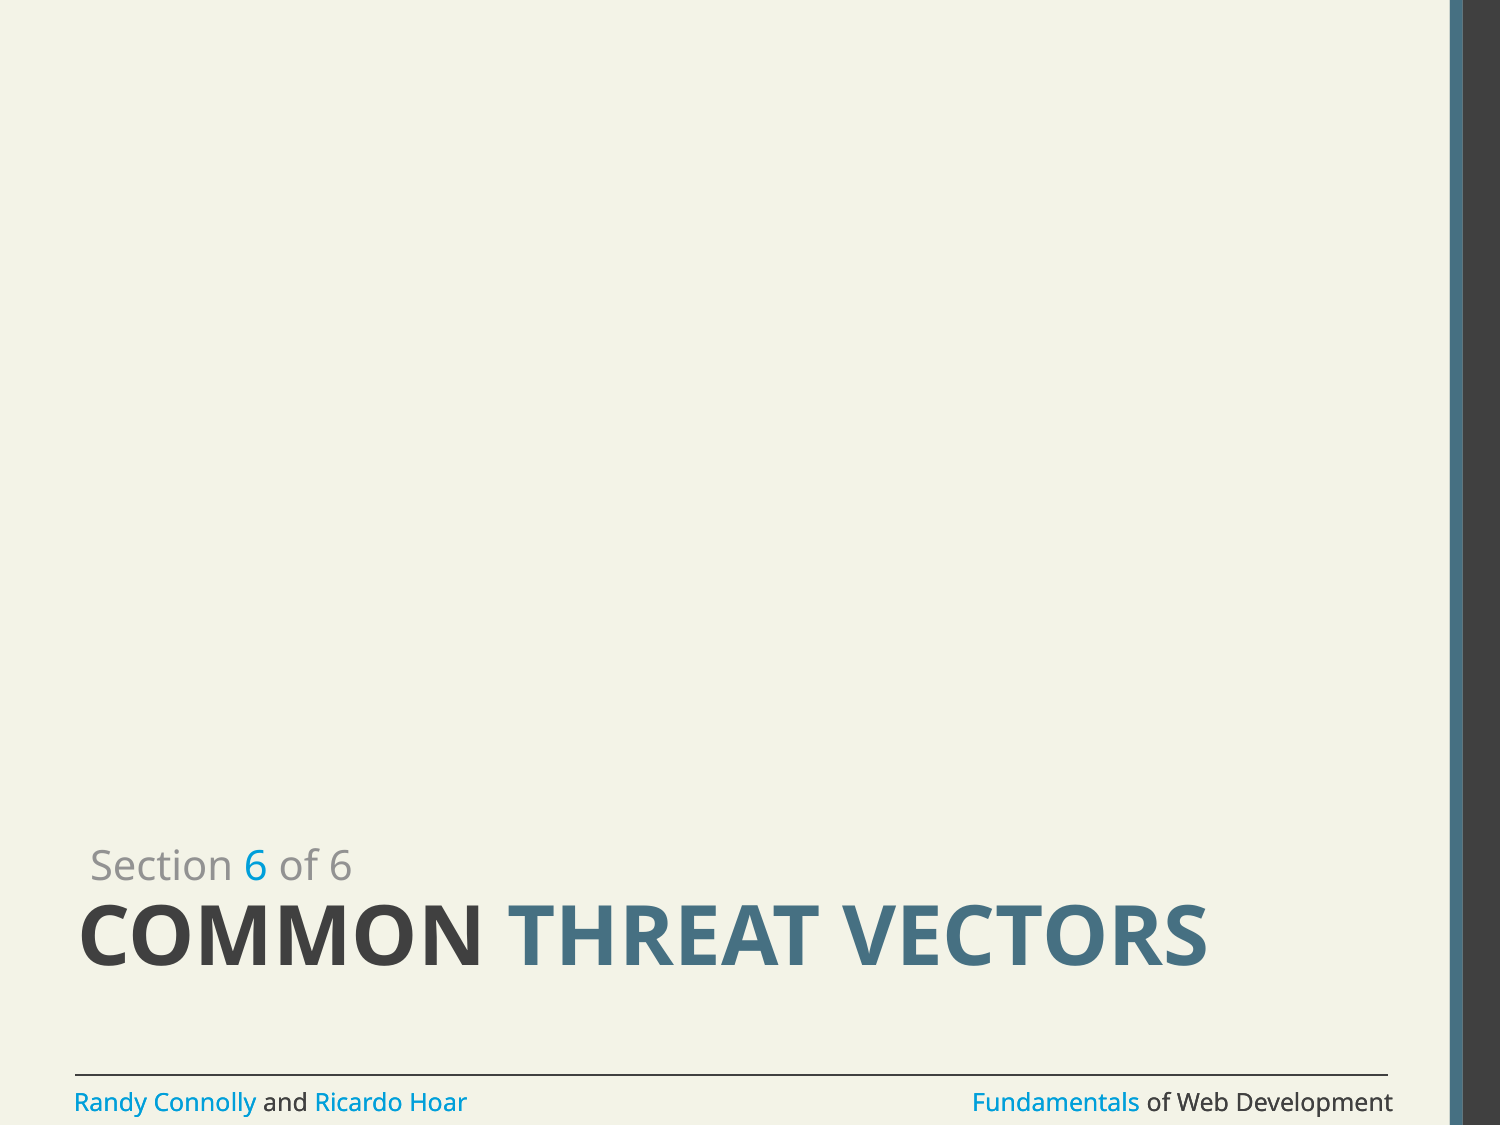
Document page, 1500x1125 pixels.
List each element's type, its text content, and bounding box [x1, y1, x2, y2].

list Section 6 of 6 [75, 650, 1350, 897]
title Common Threat Vectors [62, 875, 1381, 1013]
